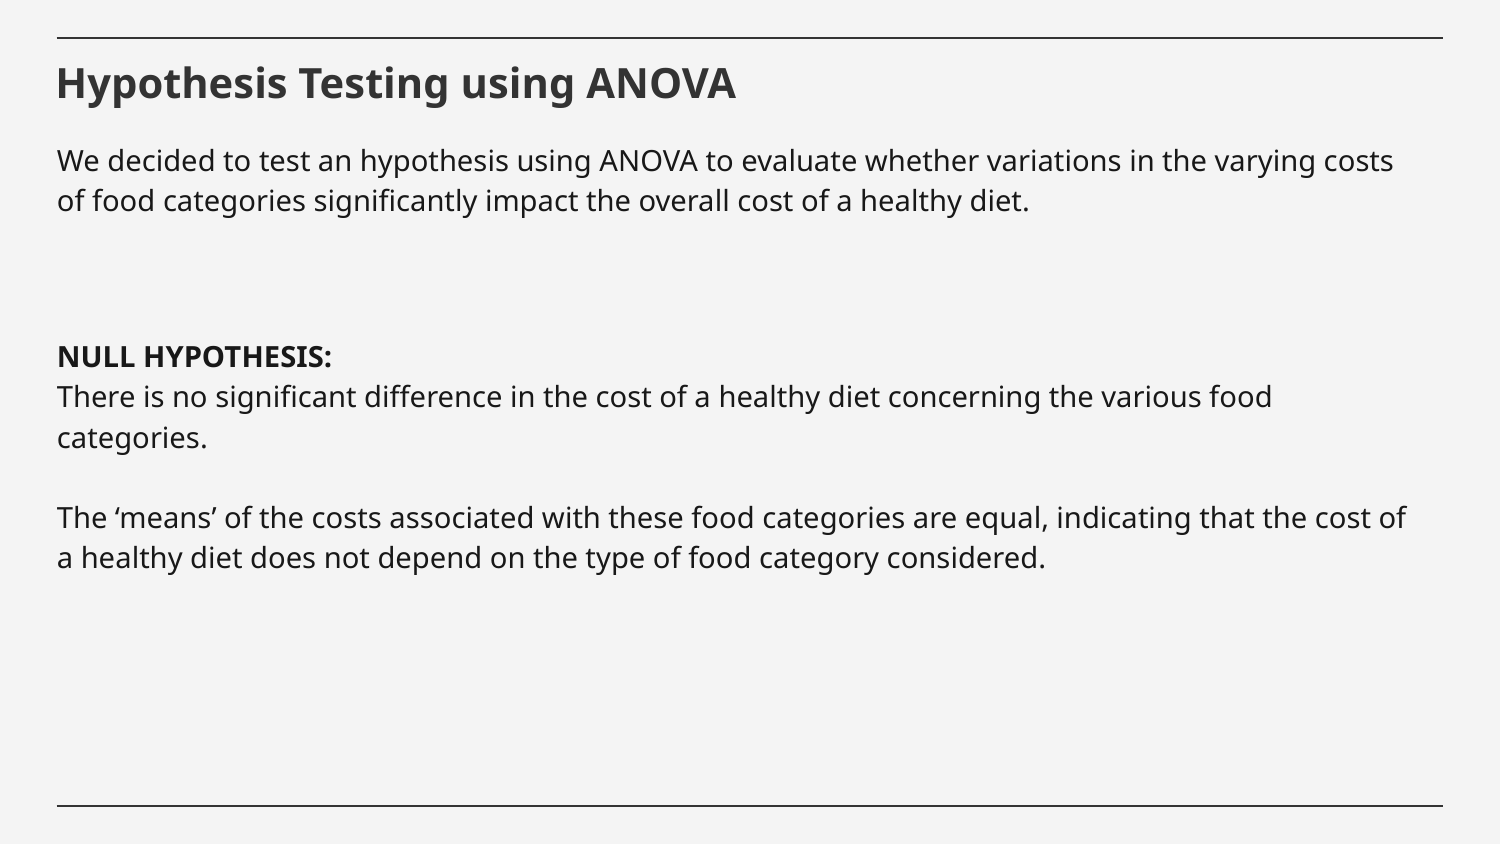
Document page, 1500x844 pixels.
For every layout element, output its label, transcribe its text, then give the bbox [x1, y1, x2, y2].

subtitle We decided to test an hypothesis using ANOVA to evaluate whether variations in the varying costs of food categories significantly impact the overall cost of a healthy diet. NULL HYPOTHESIS: There is no significant difference in the cost of a healthy diet concerning the various food categories. The ‘means’ of the costs associated with these food categories are equal, indicating that the cost of a healthy diet does not depend on the type of food category considered. [41, 121, 1423, 799]
title Hypothesis Testing using ANOVA [40, 41, 1422, 122]
